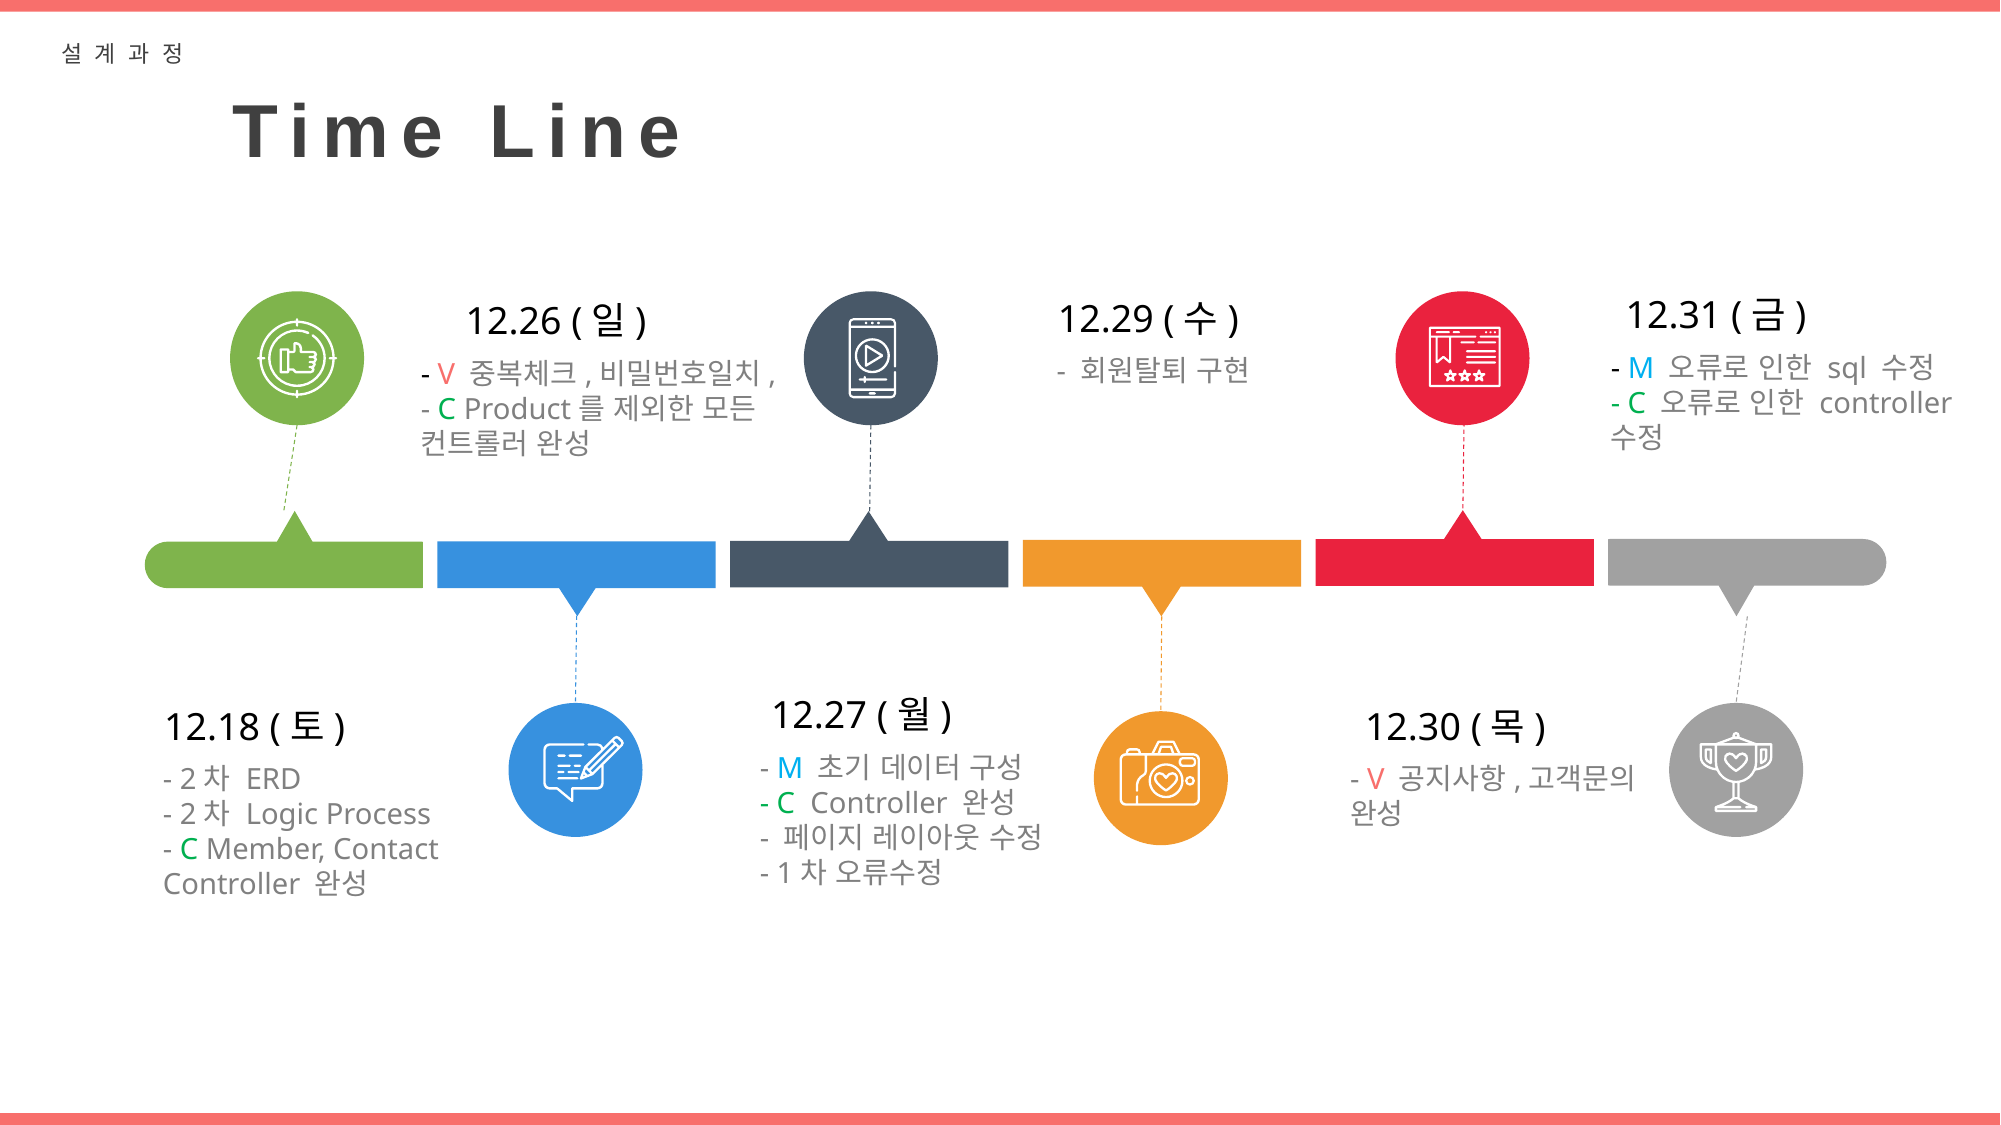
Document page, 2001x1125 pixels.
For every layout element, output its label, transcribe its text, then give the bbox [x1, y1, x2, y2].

text_box 12.27 (월) [756, 683, 1036, 741]
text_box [543, 735, 625, 803]
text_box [1428, 326, 1501, 388]
text_box 12.31 (금) [1610, 283, 1890, 341]
text_box 12.26 (일) [450, 289, 730, 347]
text_box 12.30 (목) [1350, 695, 1630, 753]
text_box [729, 509, 1010, 589]
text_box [1669, 702, 1804, 837]
text_box - V 공지사항,고객문의 완성 [1335, 753, 1670, 838]
text_box Time Line [217, 75, 697, 181]
text_box [803, 290, 939, 427]
text_box - V 중복체크,비밀번호일치, - C Product를 제외한 모든 컨트롤러 완성 [406, 347, 807, 503]
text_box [1119, 740, 1200, 806]
text_box [229, 290, 366, 427]
text_box [143, 510, 424, 590]
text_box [256, 318, 338, 399]
text_box 설계과정 [46, 32, 199, 75]
text_box [1607, 537, 1888, 618]
text_box - 회원탈퇴 구현 [1041, 345, 1367, 465]
text_box 12.29 (수) [1043, 287, 1323, 345]
text_box - M 초기 데이터 구성 - C Controller 완성 - 페이지 레이아웃 수정 - 1차 오류수정 [745, 741, 1084, 932]
text_box [0, 1112, 2000, 1125]
text_box [1021, 538, 1303, 617]
text_box [1394, 290, 1531, 427]
text_box - 2차 ERD - 2차 Logic Process - C Member, Contact Controller 완성 [148, 753, 498, 908]
text_box - M 오류로 인한 sql 수정 - C 오류로 인한 controller 수정 [1596, 341, 2000, 532]
text_box 12.18 (토) [149, 695, 429, 753]
text_box [0, 0, 2000, 13]
text_box [1092, 710, 1229, 847]
text_box [507, 701, 644, 838]
text_box [436, 540, 717, 619]
text_box [1314, 509, 1595, 587]
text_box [294, 425, 298, 511]
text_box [848, 318, 897, 399]
